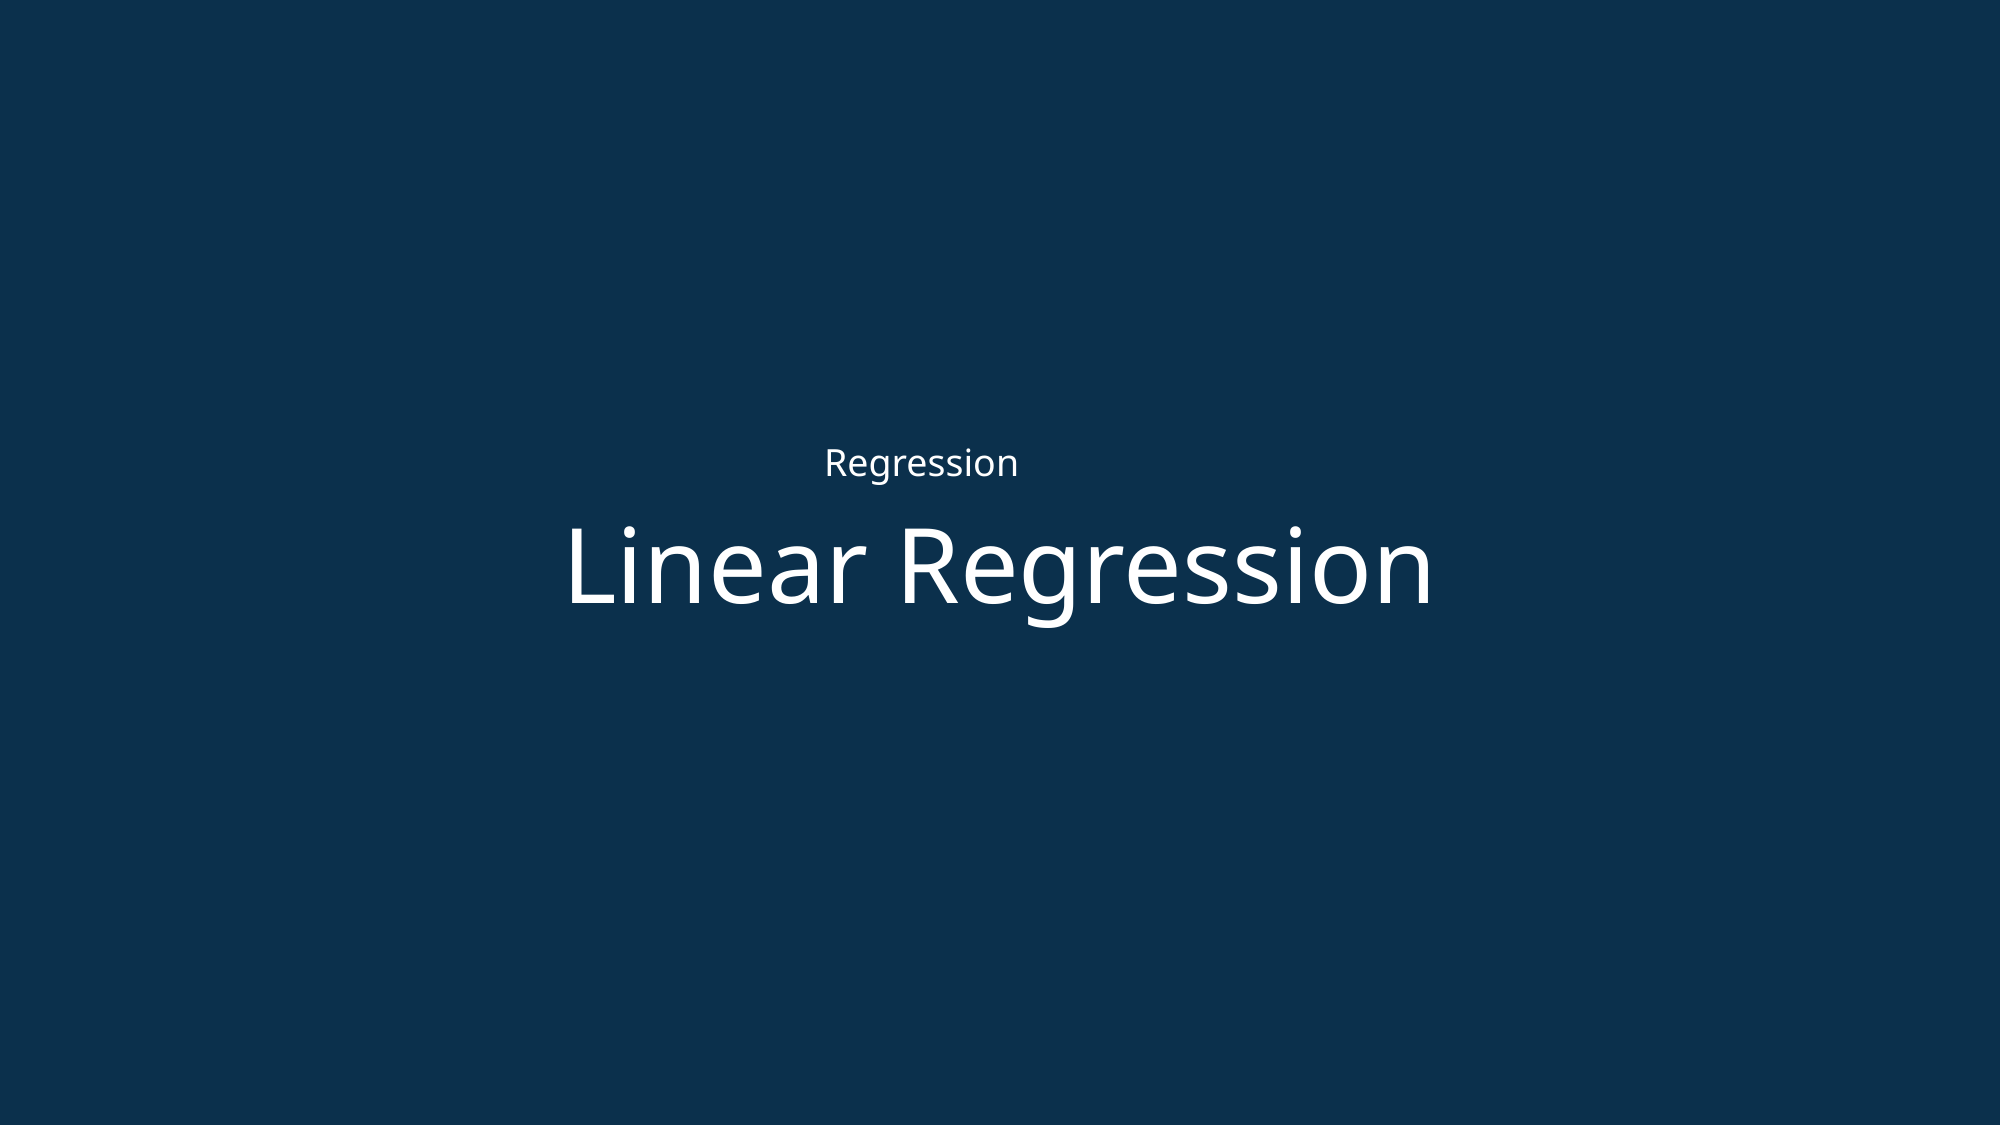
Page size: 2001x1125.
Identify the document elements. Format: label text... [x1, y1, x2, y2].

text_box Regression [809, 431, 1035, 491]
text_box Linear Regression [547, 491, 1453, 632]
